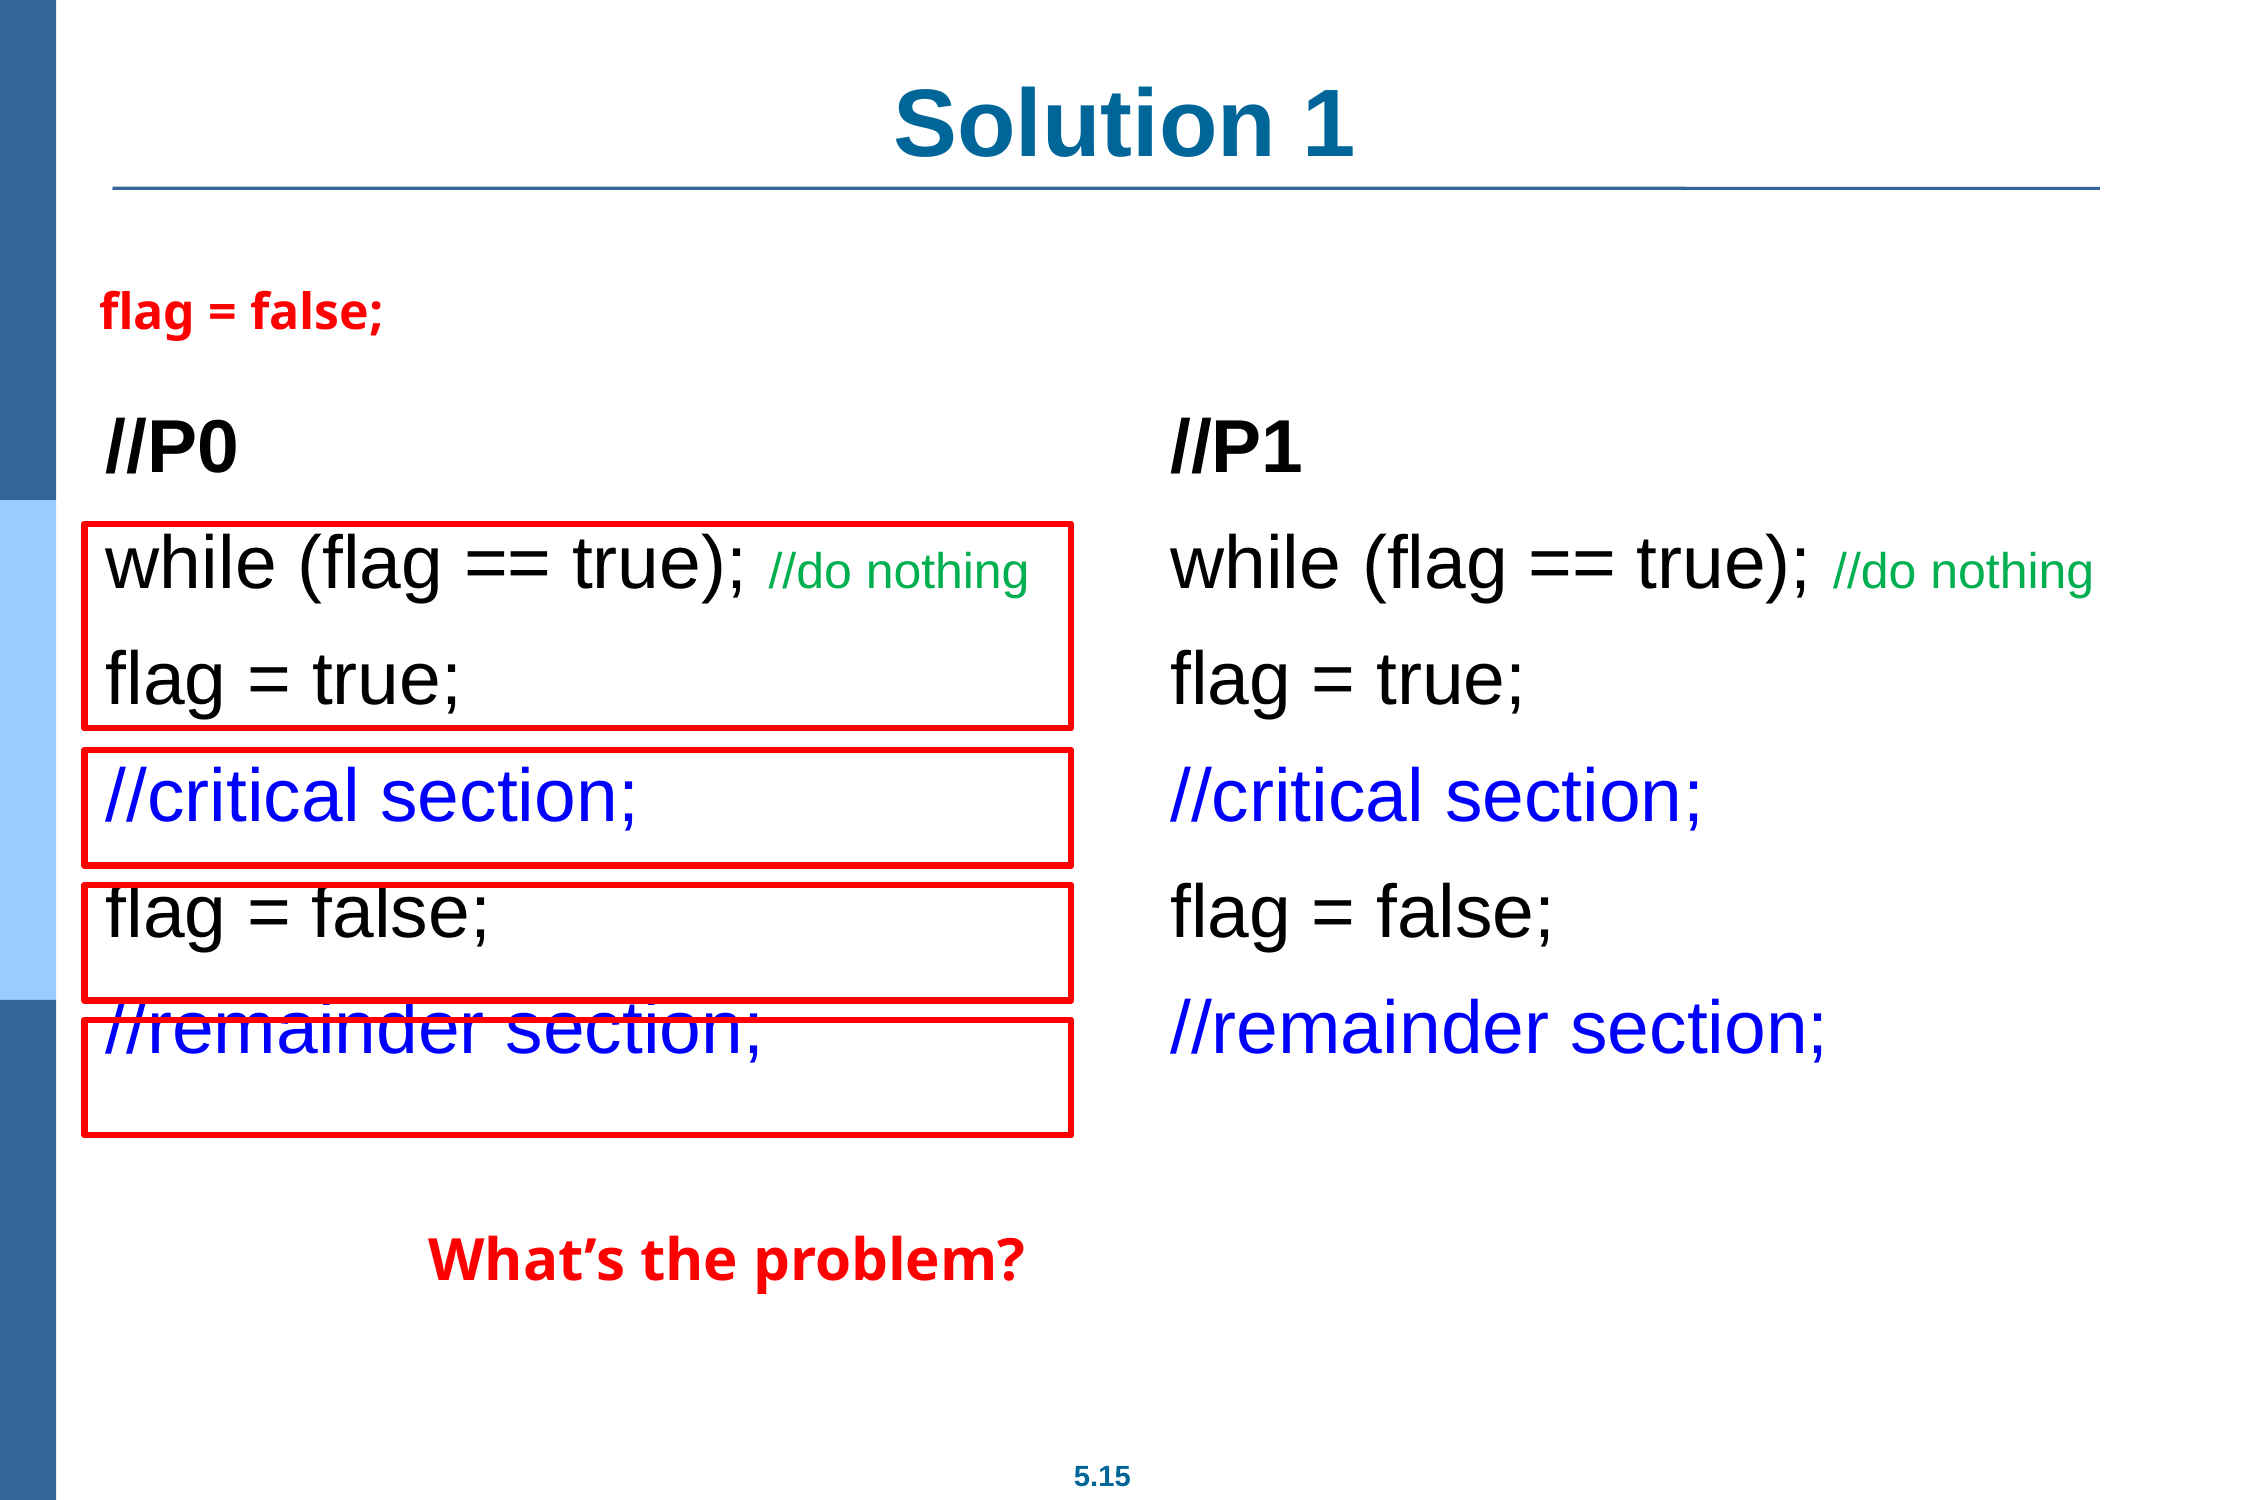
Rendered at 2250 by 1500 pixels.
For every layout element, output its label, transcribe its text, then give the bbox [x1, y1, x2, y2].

text_box //P0 while (flag == true); //do nothing flag = true; //critical section; flag = false; //remainder section; [84, 386, 1148, 1179]
text_box [84, 523, 1072, 729]
text_box [84, 750, 1072, 866]
text_box flag = false; [84, 272, 1072, 348]
text_box //P1 while (flag == true); //do nothing flag = true; //critical section; flag = false; //remainder section; [1148, 386, 2232, 1179]
title Solution 1 [112, 60, 2138, 187]
text_box [84, 1019, 1072, 1136]
text_box What’s the problem? [414, 1215, 1504, 1300]
text_box [84, 884, 1072, 1001]
